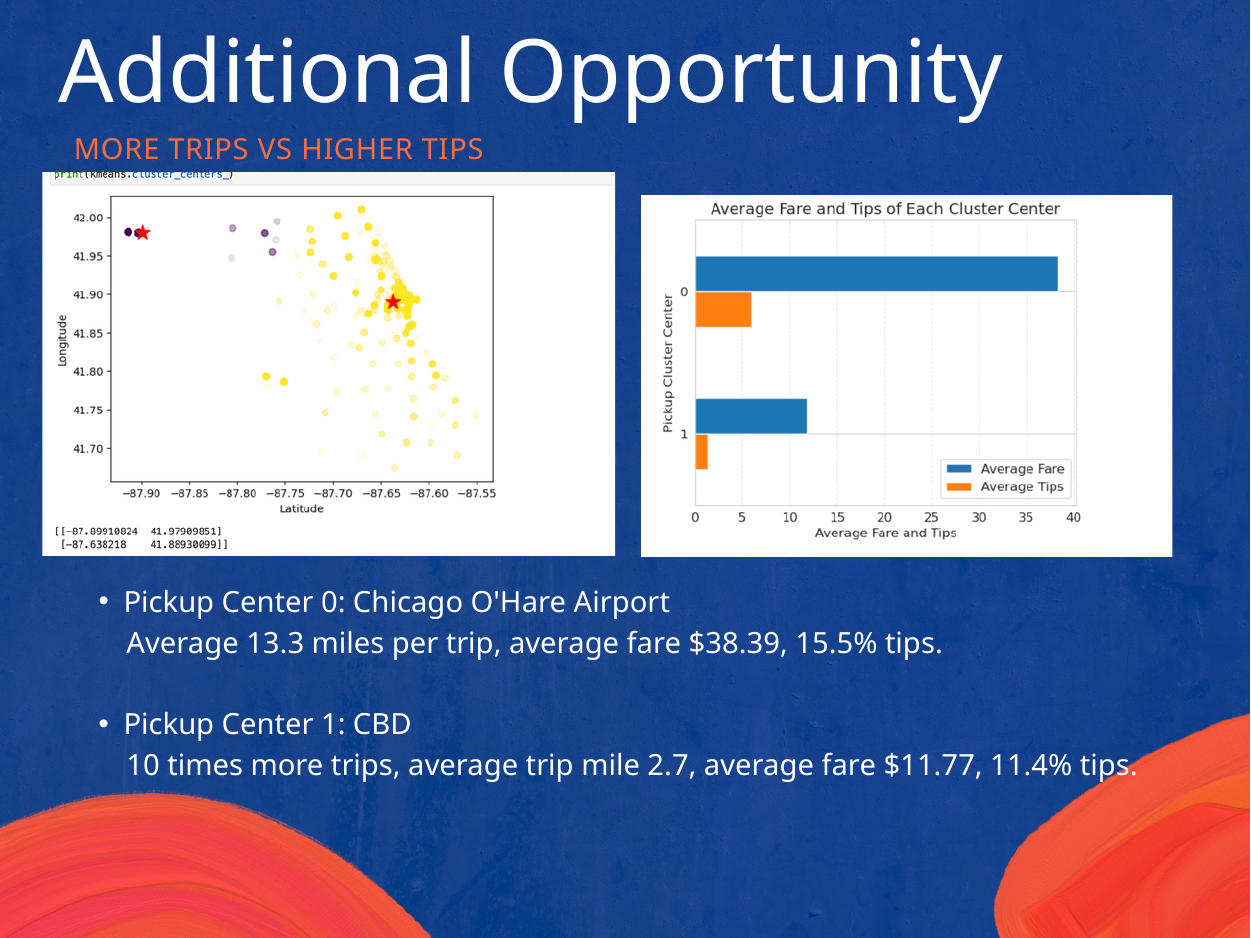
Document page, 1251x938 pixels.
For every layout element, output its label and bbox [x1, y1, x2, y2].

text_box [0, 658, 642, 938]
picture [0, 0, 1250, 938]
